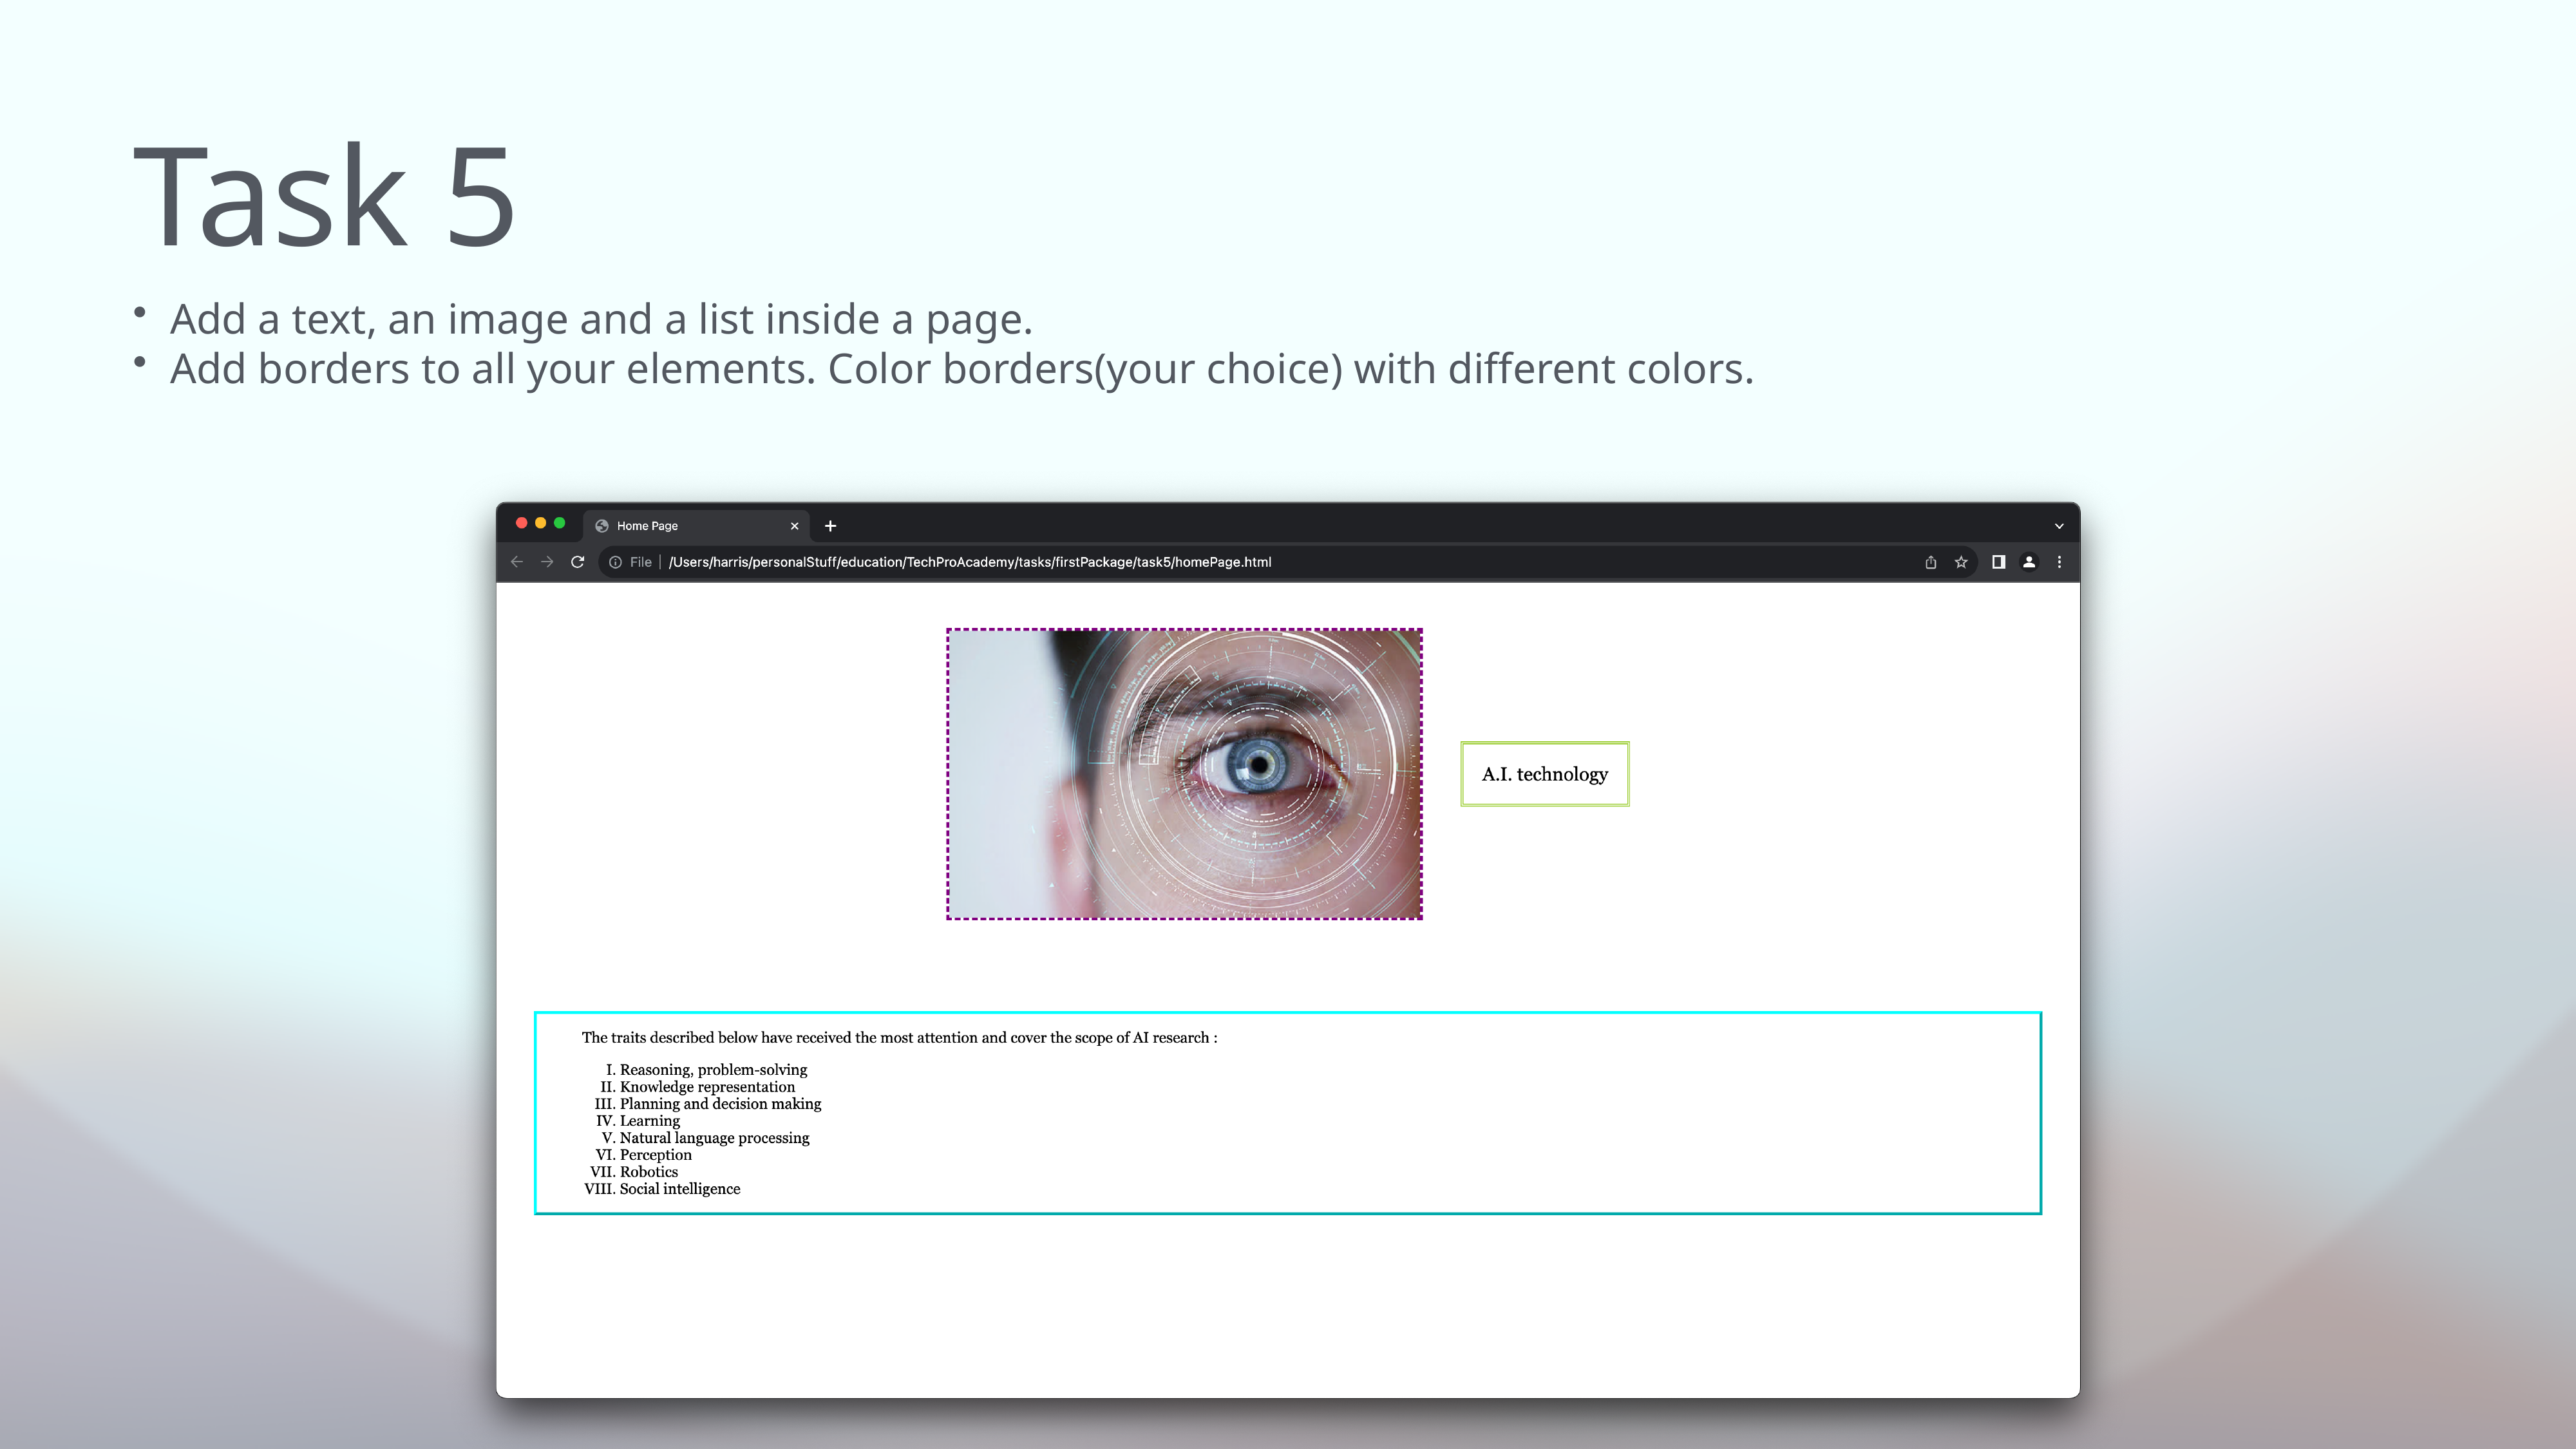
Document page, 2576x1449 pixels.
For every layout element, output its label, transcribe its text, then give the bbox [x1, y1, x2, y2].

picture [0, 0, 2576, 1449]
subtitle Add a text, an image and a list inside a page. Add borders to all your elements. Color borders(your choice) with different colors. [127, 287, 2449, 406]
title Task 5 [127, 93, 2449, 281]
